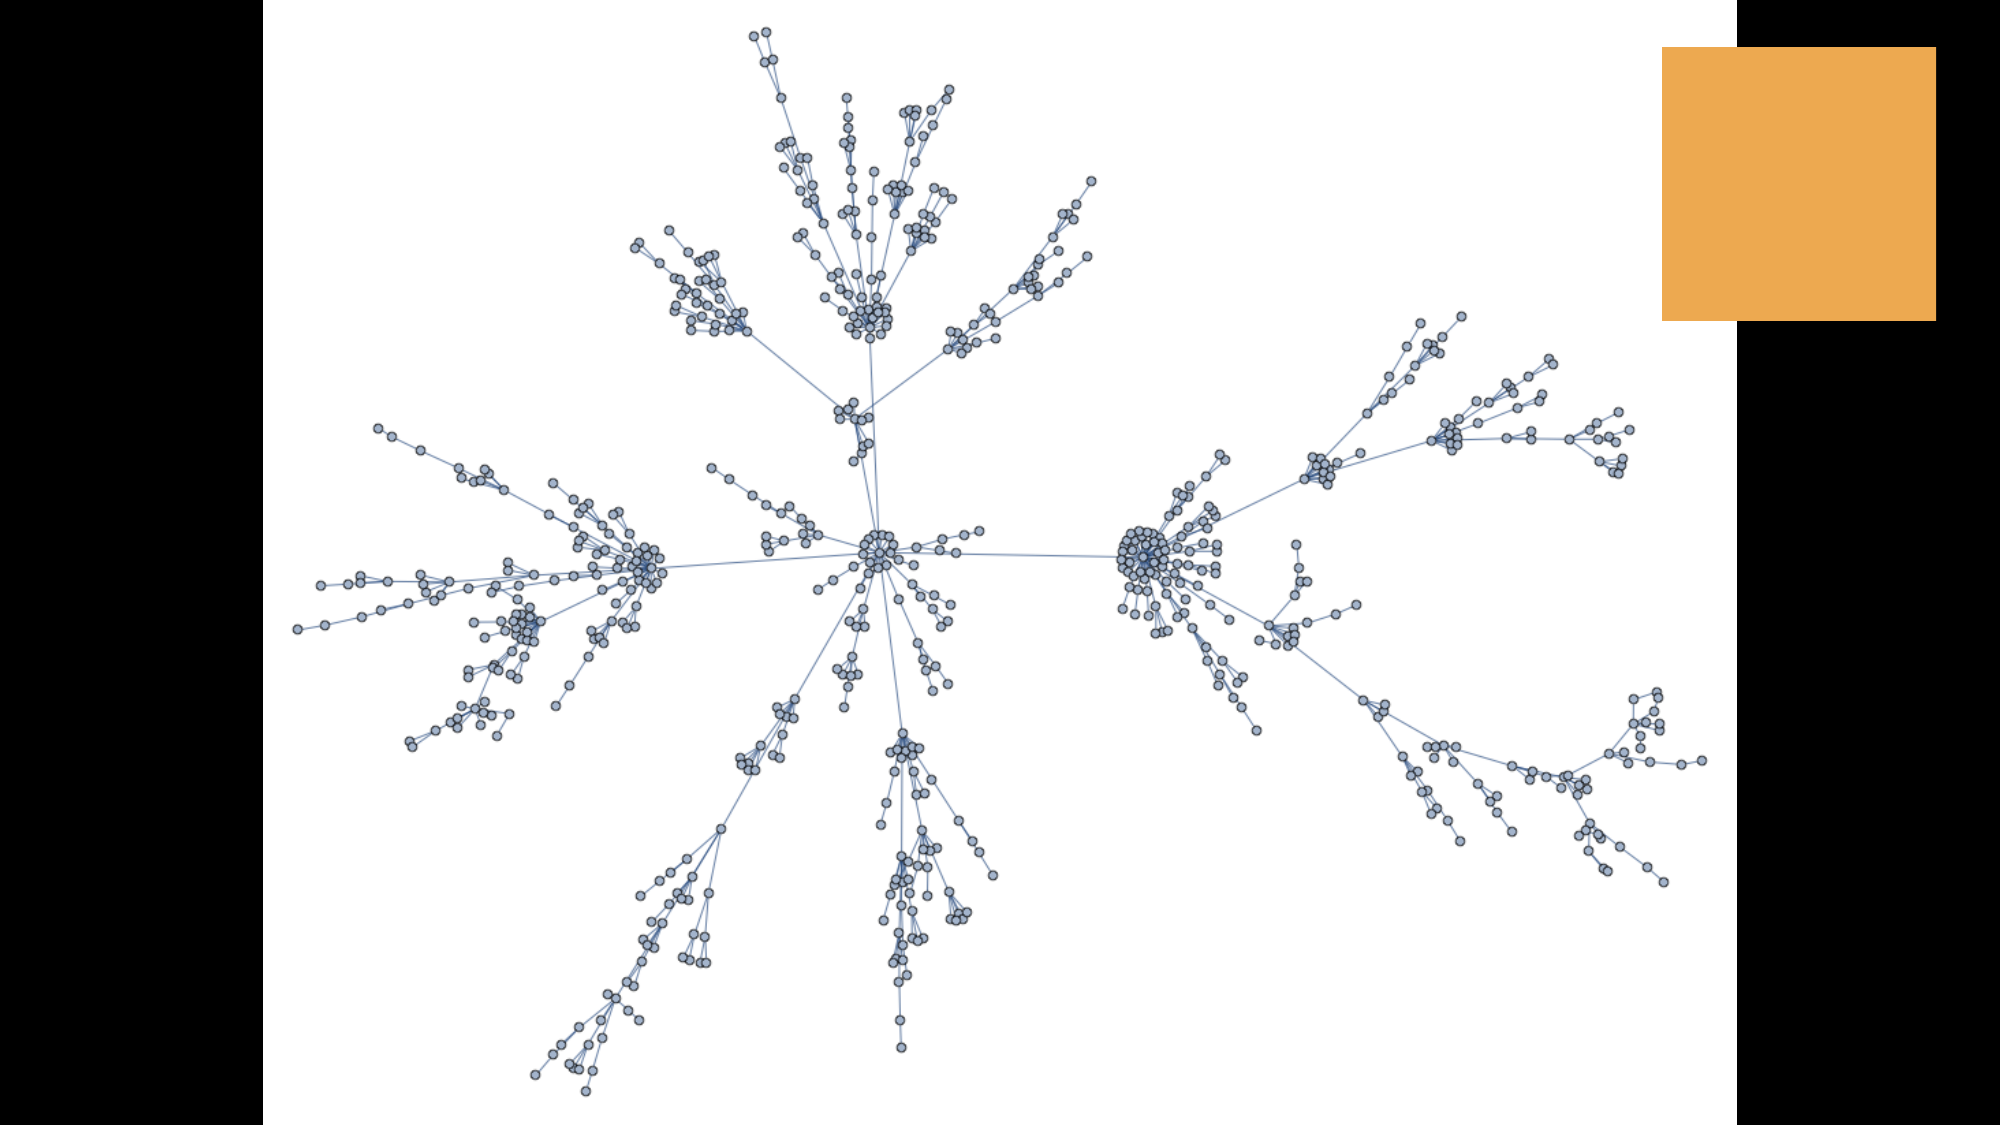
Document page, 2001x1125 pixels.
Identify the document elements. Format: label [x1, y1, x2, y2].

picture [263, 0, 1737, 1125]
text_box [1737, 46, 1937, 322]
